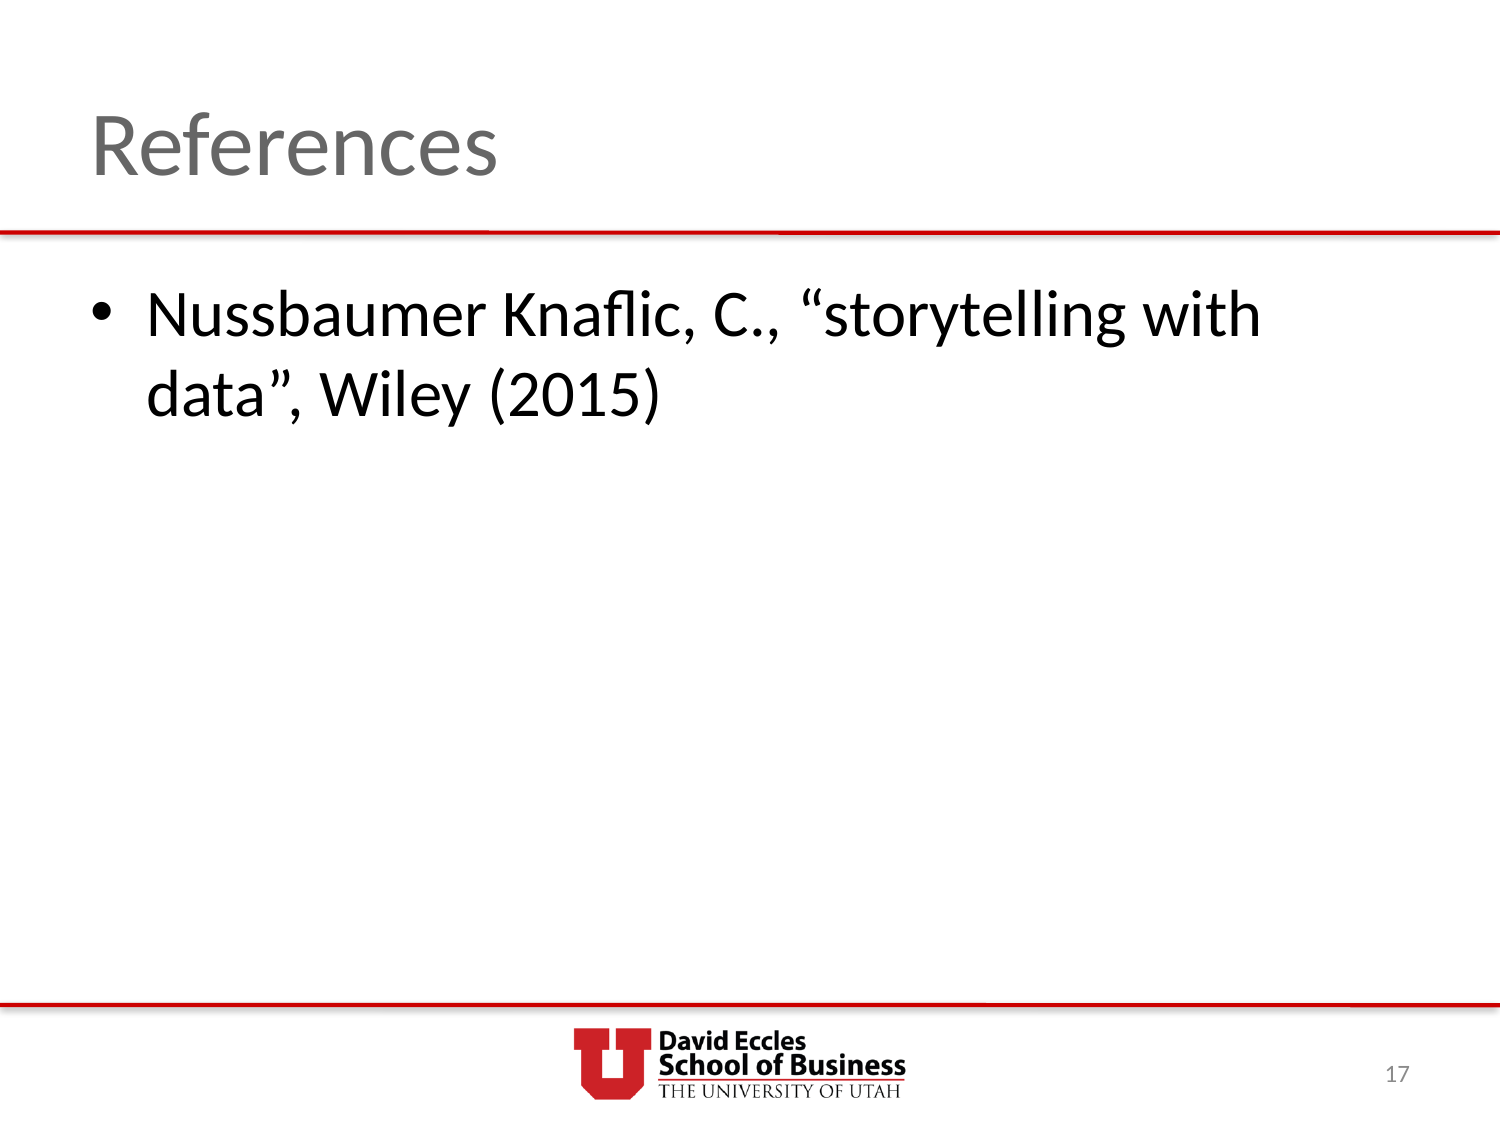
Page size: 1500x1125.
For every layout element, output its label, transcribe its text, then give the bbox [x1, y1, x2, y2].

picture [573, 1026, 907, 1102]
slide_number 17 [1074, 1042, 1425, 1103]
list Nussbaumer Knaflic, C., “storytelling with data”, Wiley (2015) [75, 262, 1425, 1005]
title References [75, 45, 1425, 233]
